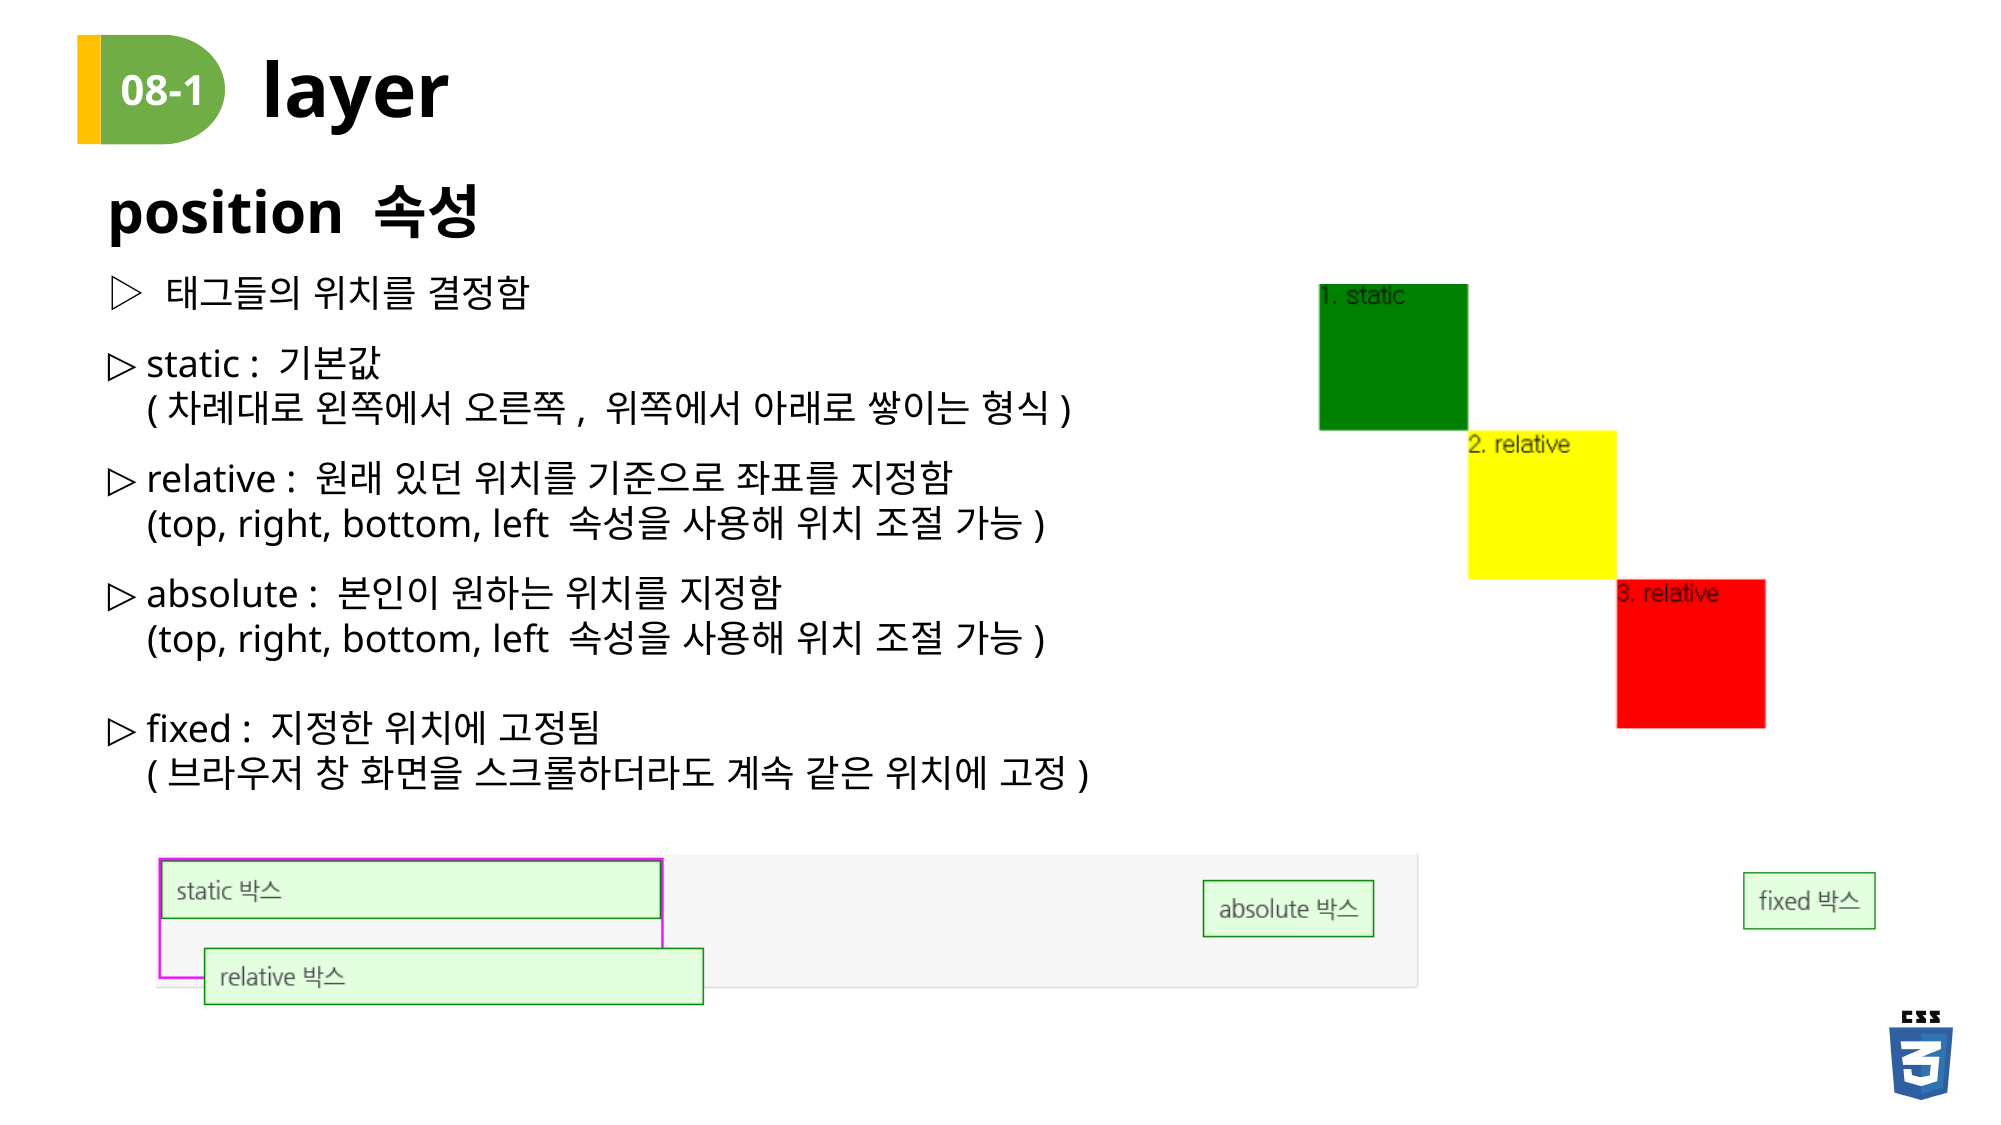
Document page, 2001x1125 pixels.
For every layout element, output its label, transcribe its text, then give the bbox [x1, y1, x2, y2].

title layer [246, 38, 1739, 149]
picture [1317, 284, 1774, 738]
text_box position 속성 ▷ 태그들의 위치를 결정함 ▷ static : 기본값 (차례대로 왼쪽에서 오른쪽, 위쪽에서 아래로 쌓이는 형식) ▷ relative : 원래 있던 위치를 기준으로 좌표를 지정함 (top, right, bottom, left 속성을 사용해 위치 조절 가능) ▷ absolute : 본인이 원하는 위치를 지정함 (top, right, bottom, left 속성을 사용해 위치 조절 가능) ▷ fixed : 지정한 위치에 고정됨 (브라우저 창 화면을 스크롤하더라도 계속 같은 위치에 고정) [93, 167, 1225, 848]
text_box 08-1 [105, 56, 233, 122]
picture [155, 854, 1960, 1103]
